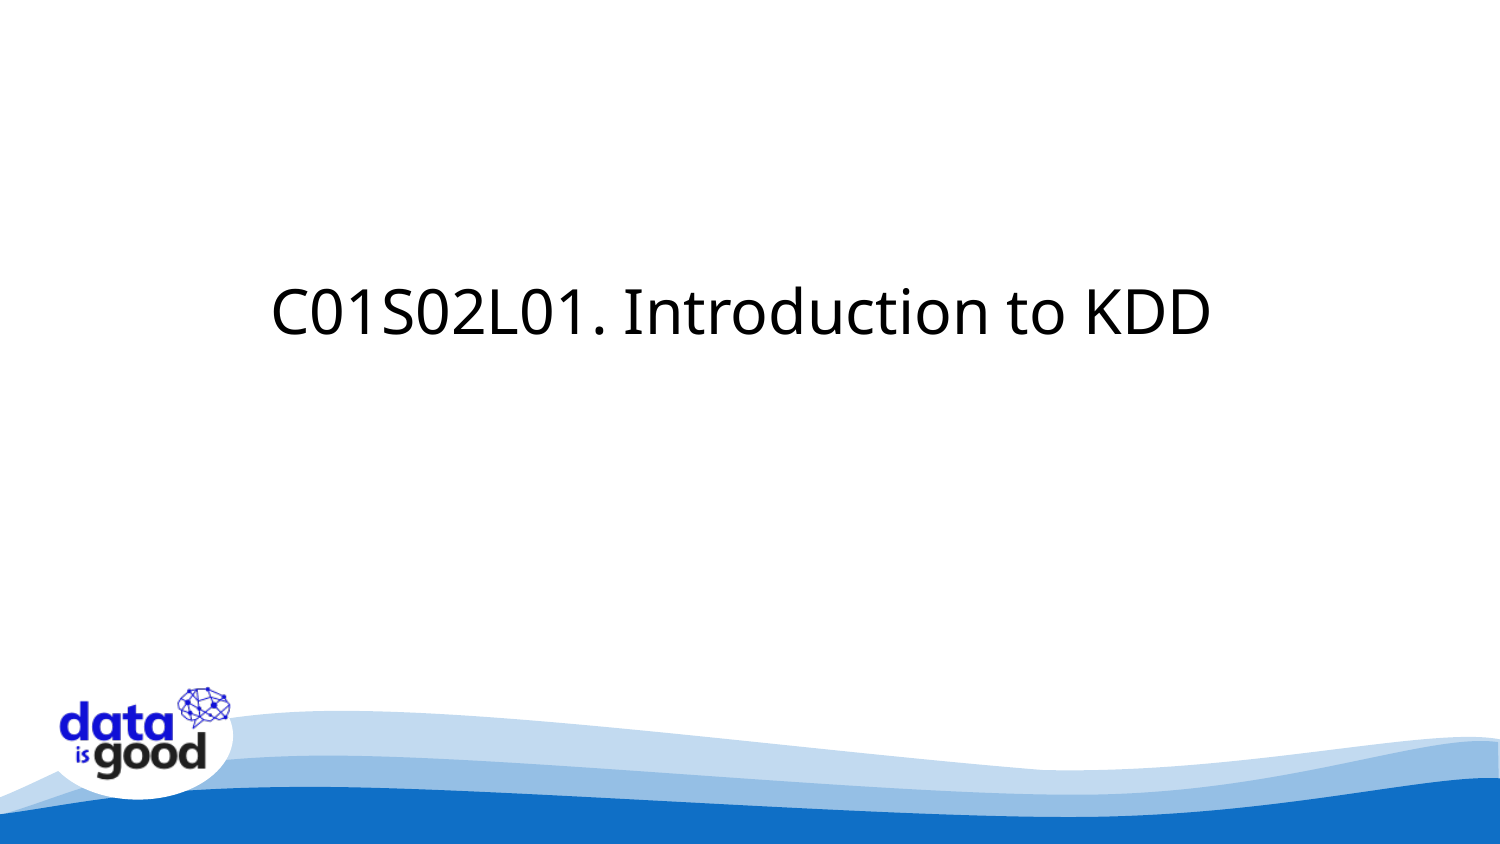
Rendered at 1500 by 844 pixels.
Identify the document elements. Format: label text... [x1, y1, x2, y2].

list C01S02L01. Introduction to KDD [51, 249, 1434, 493]
picture [58, 685, 231, 804]
